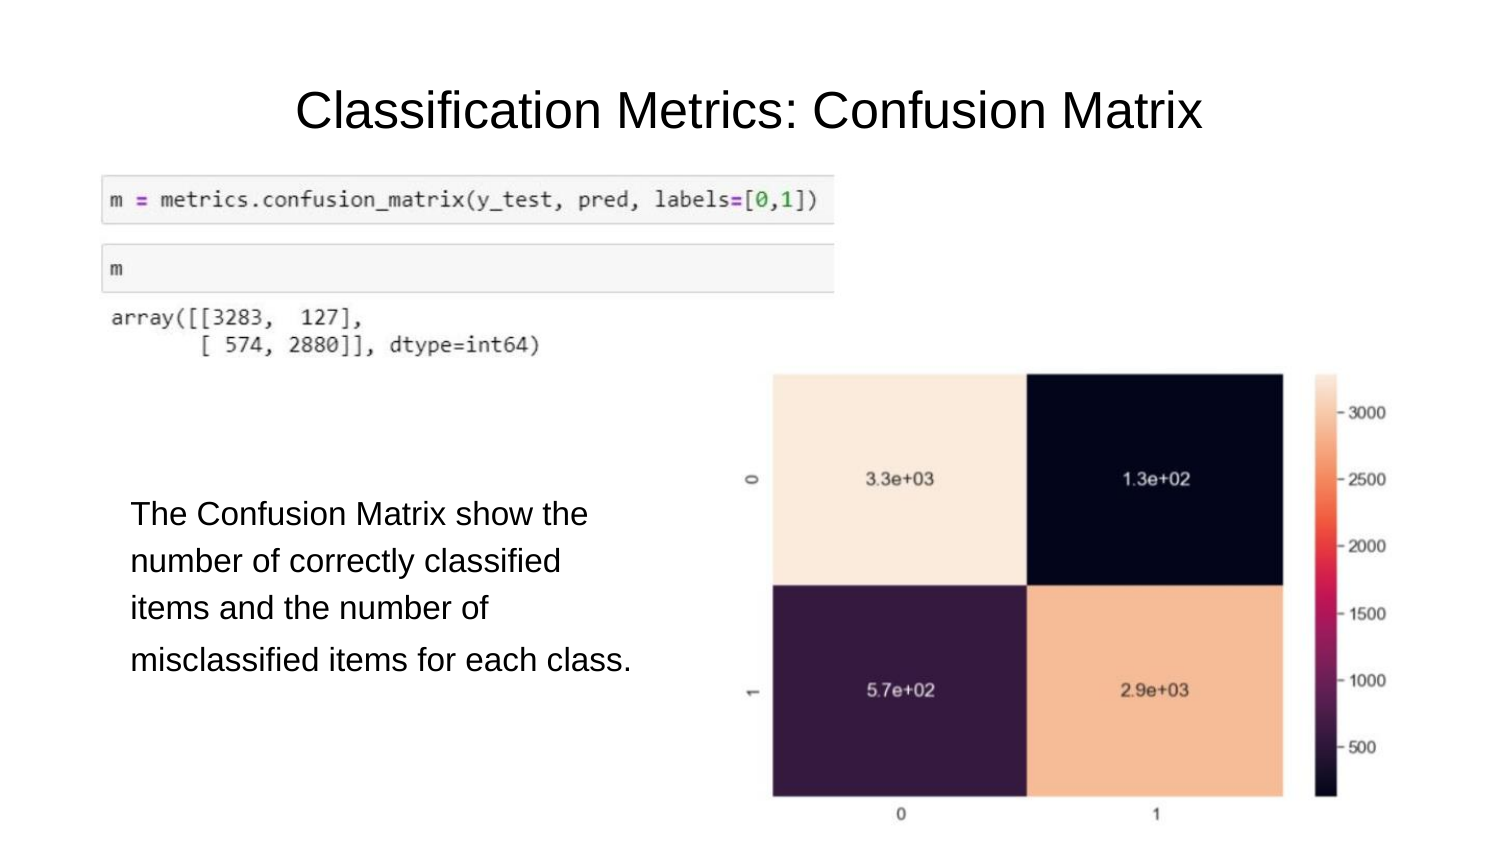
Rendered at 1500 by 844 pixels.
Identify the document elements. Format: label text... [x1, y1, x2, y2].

text_box misclassified items for each class. [130, 634, 658, 679]
text_box The Confusion Matrix show the number of correctly classified items and the number of [130, 487, 615, 627]
text_box Classification Metrics: Confusion Matrix [295, 69, 1229, 139]
text_box [0, 0, 1500, 844]
